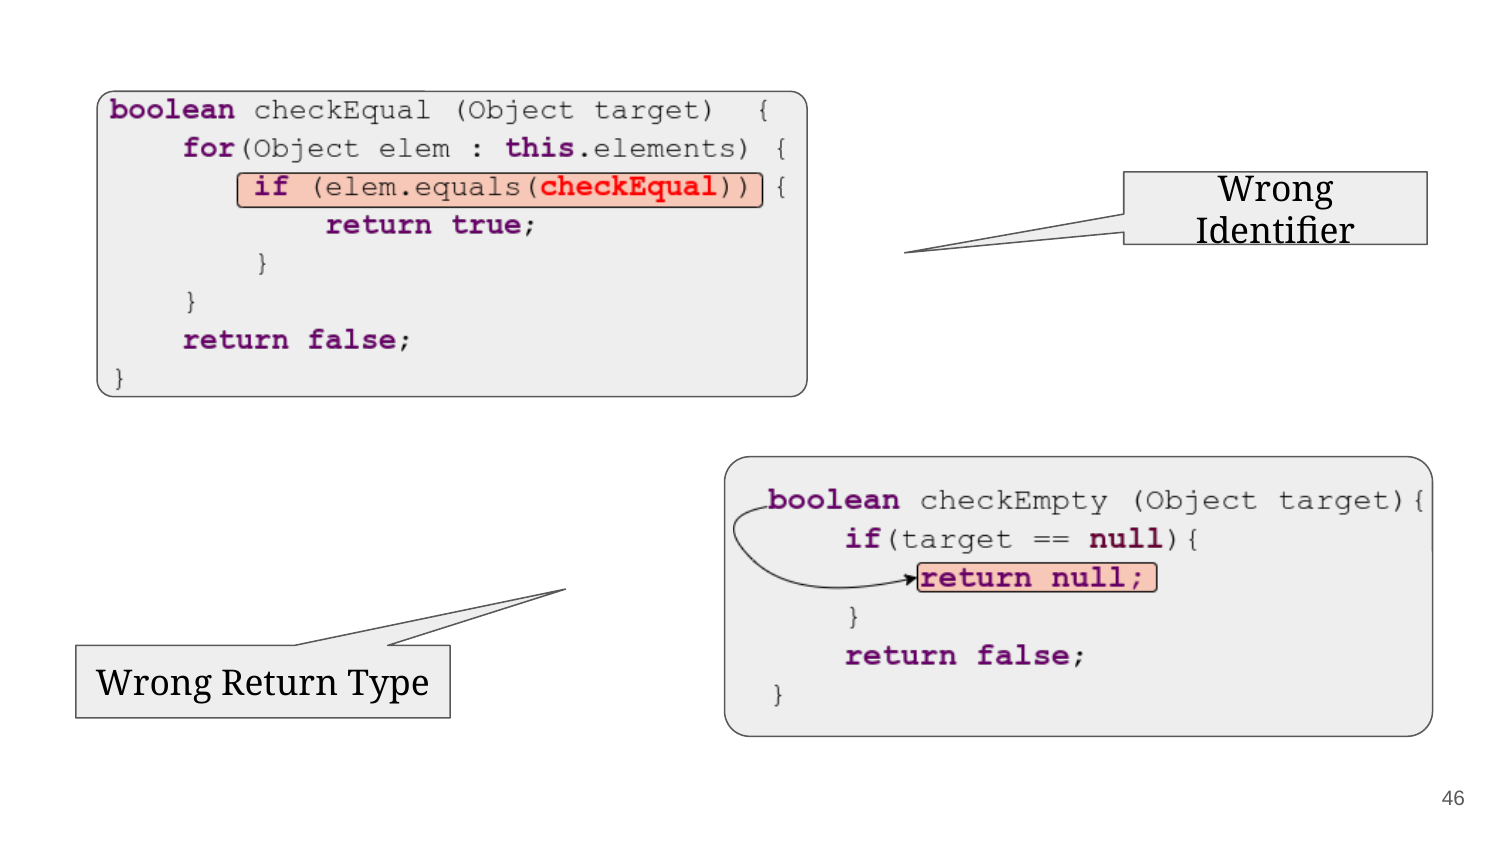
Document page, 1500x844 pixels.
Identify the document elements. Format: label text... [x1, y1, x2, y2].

picture [95, 93, 806, 394]
slide_number 46 [1389, 764, 1480, 830]
text_box Wrong Identifier [904, 171, 1428, 253]
text_box Wrong Return Type [75, 589, 566, 718]
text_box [724, 456, 1443, 737]
